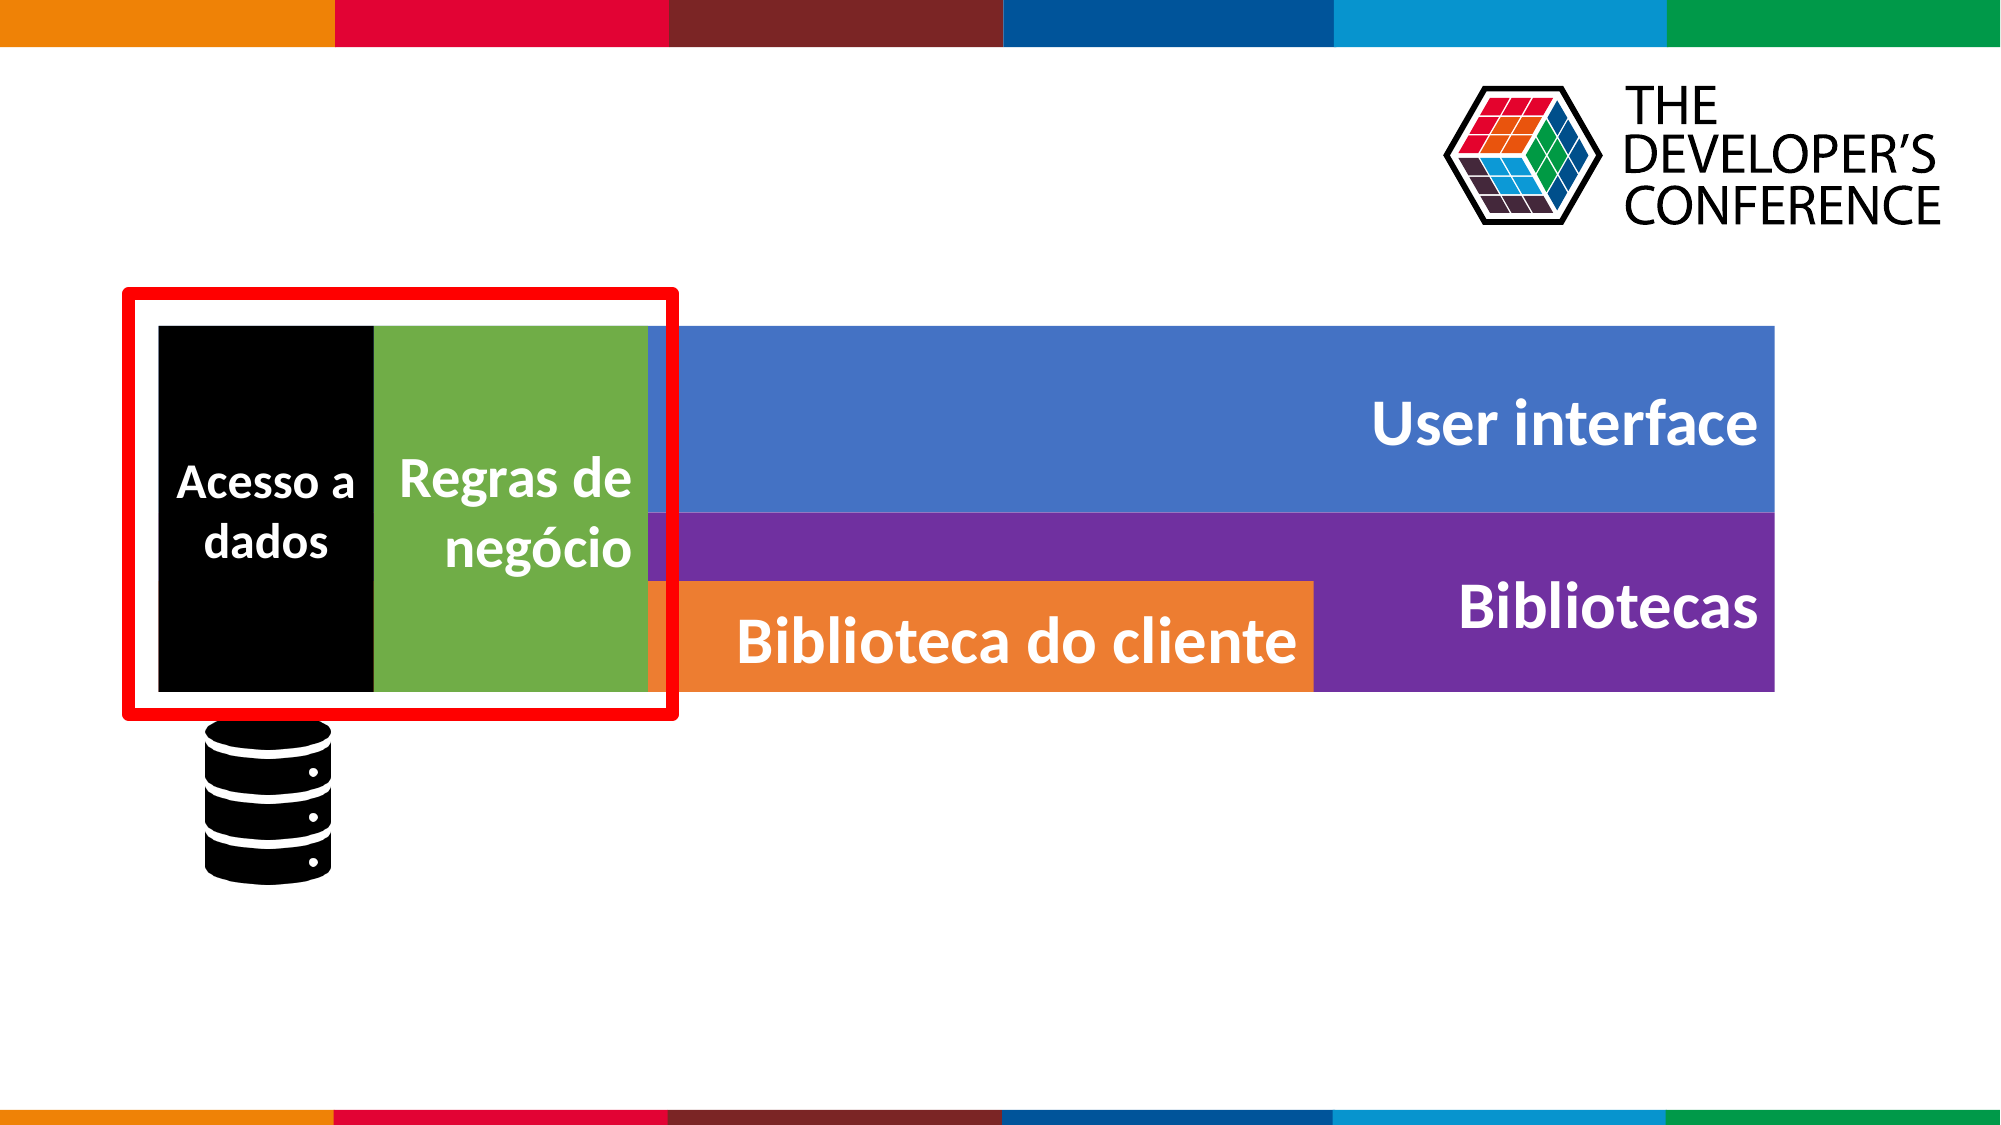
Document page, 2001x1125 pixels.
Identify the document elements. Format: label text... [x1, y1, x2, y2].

picture [160, 691, 376, 907]
text_box Bibliotecas [673, 513, 1776, 693]
text_box [128, 293, 673, 715]
text_box Biblioteca do cliente [673, 580, 1315, 693]
text_box User interface [673, 325, 1776, 513]
